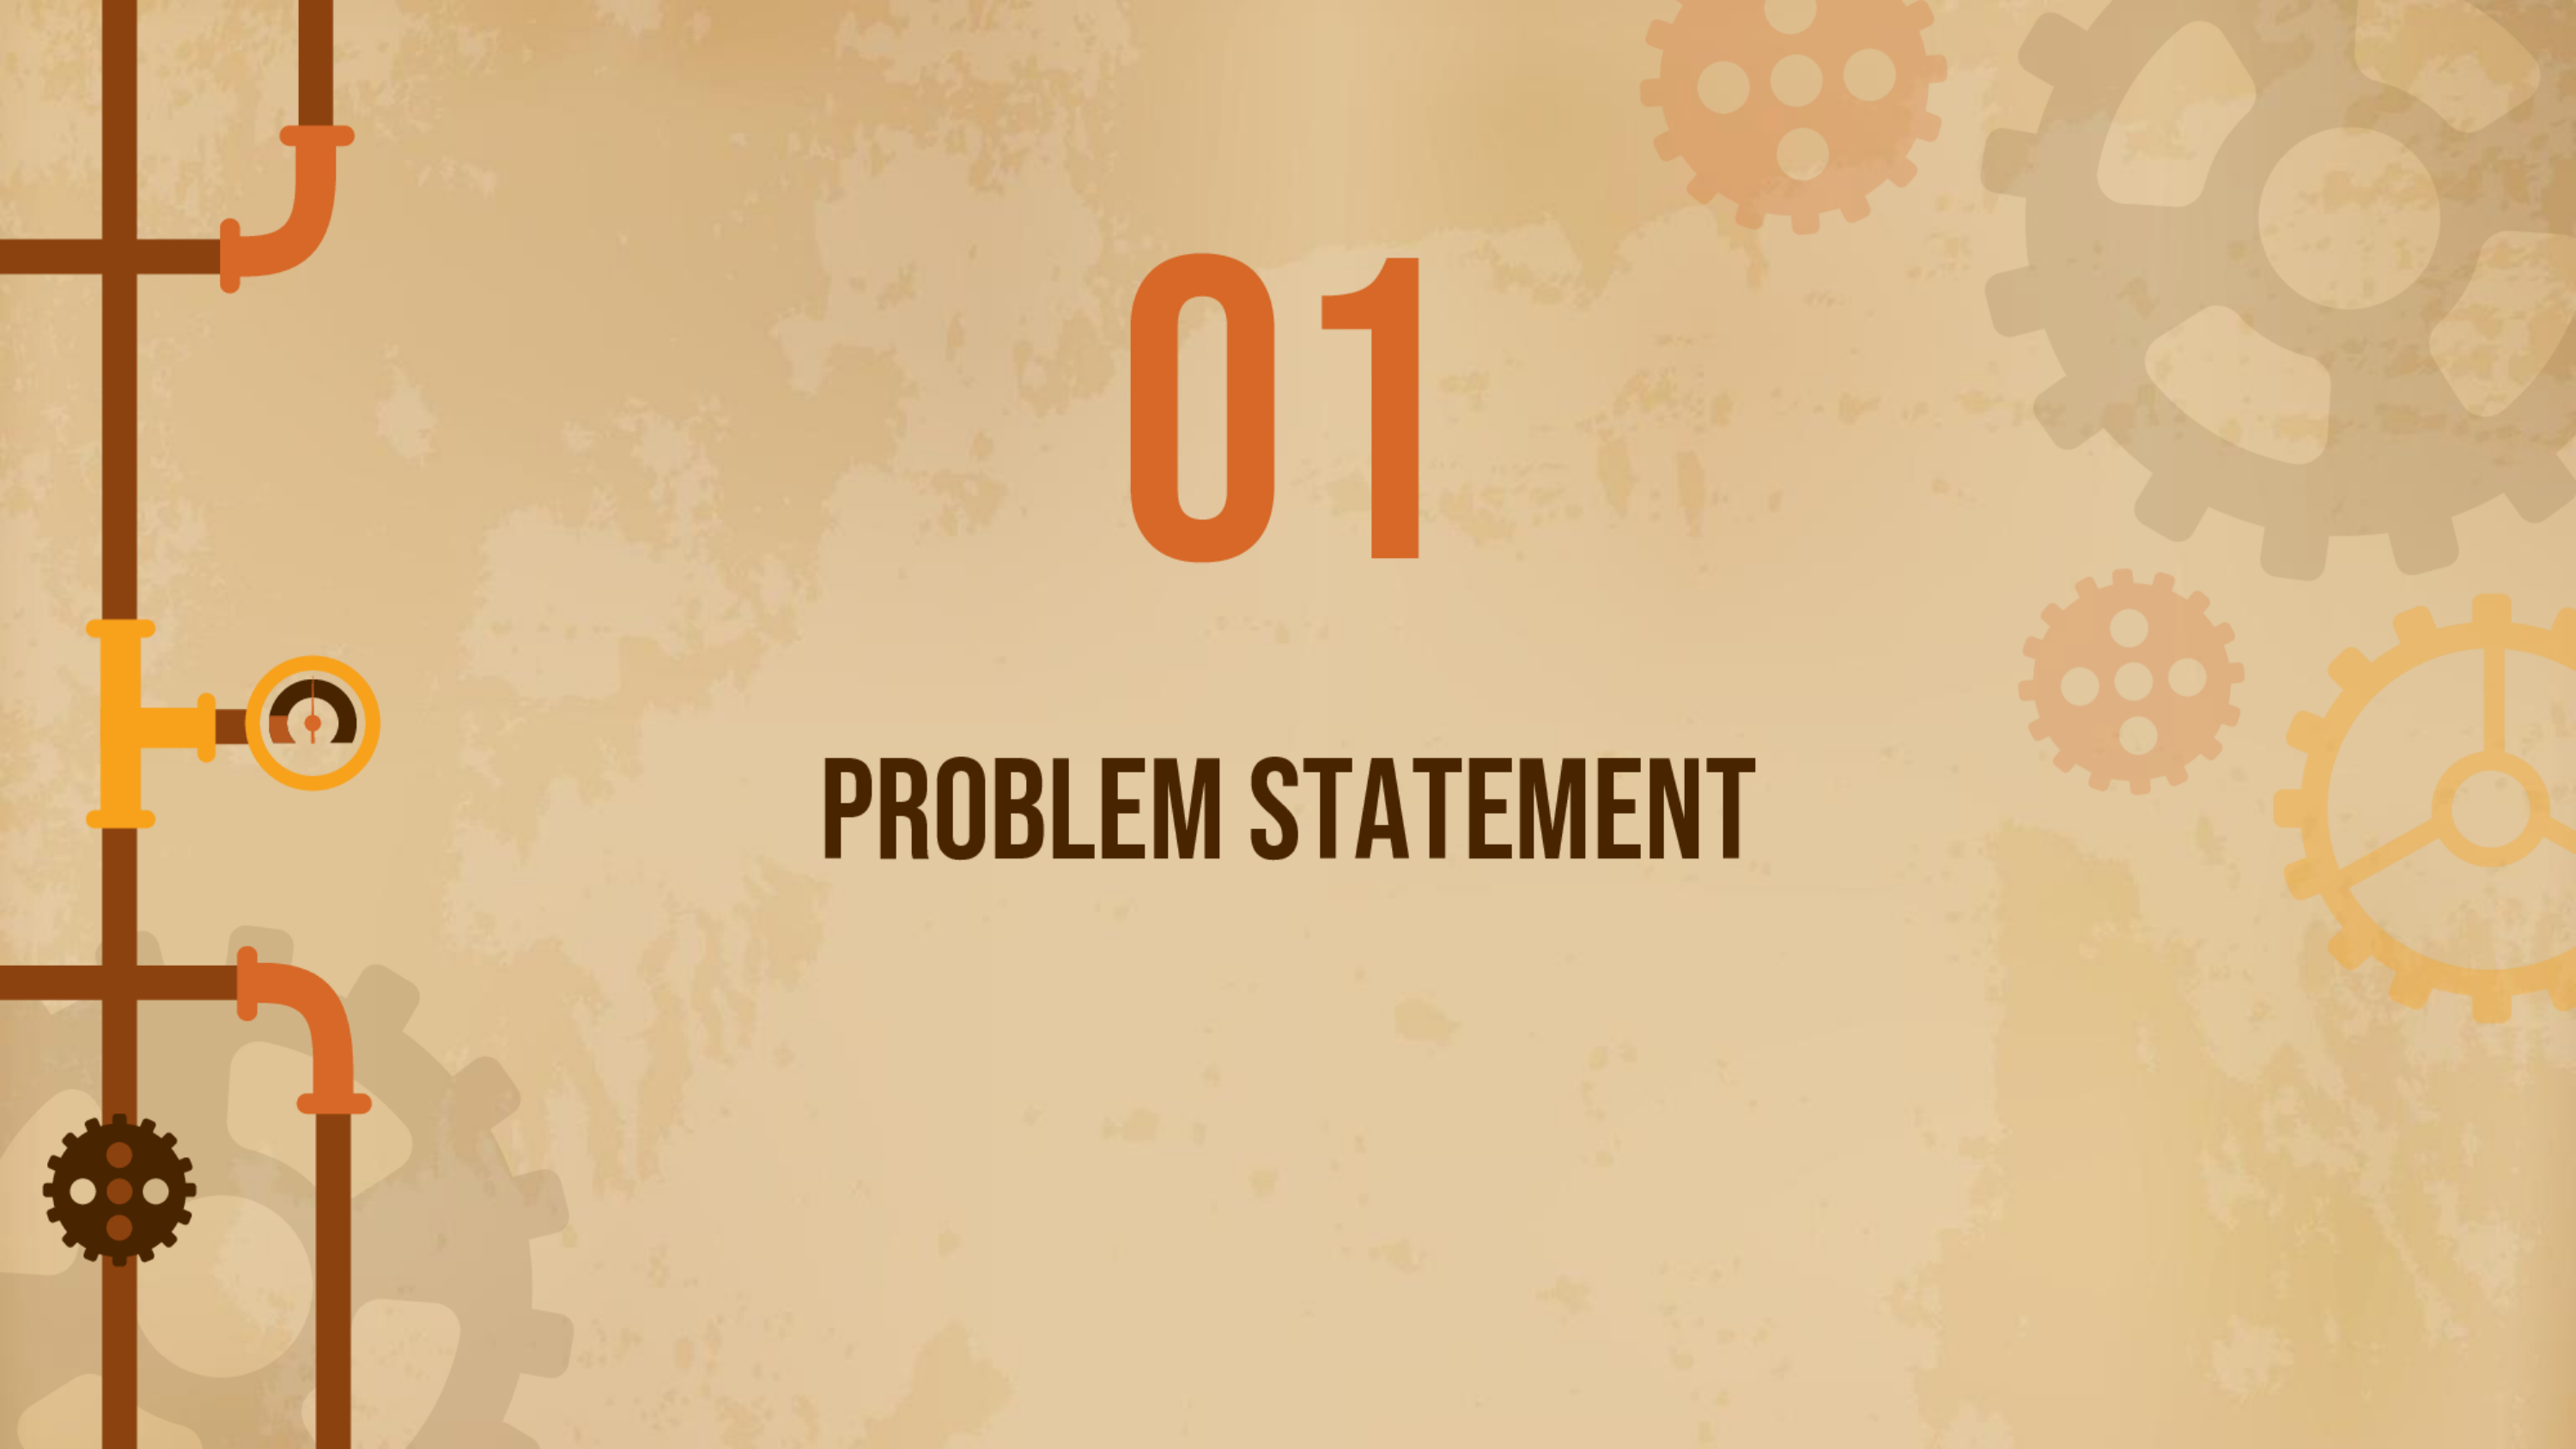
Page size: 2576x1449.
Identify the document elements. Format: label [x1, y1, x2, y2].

text_box [0, 0, 2576, 1449]
